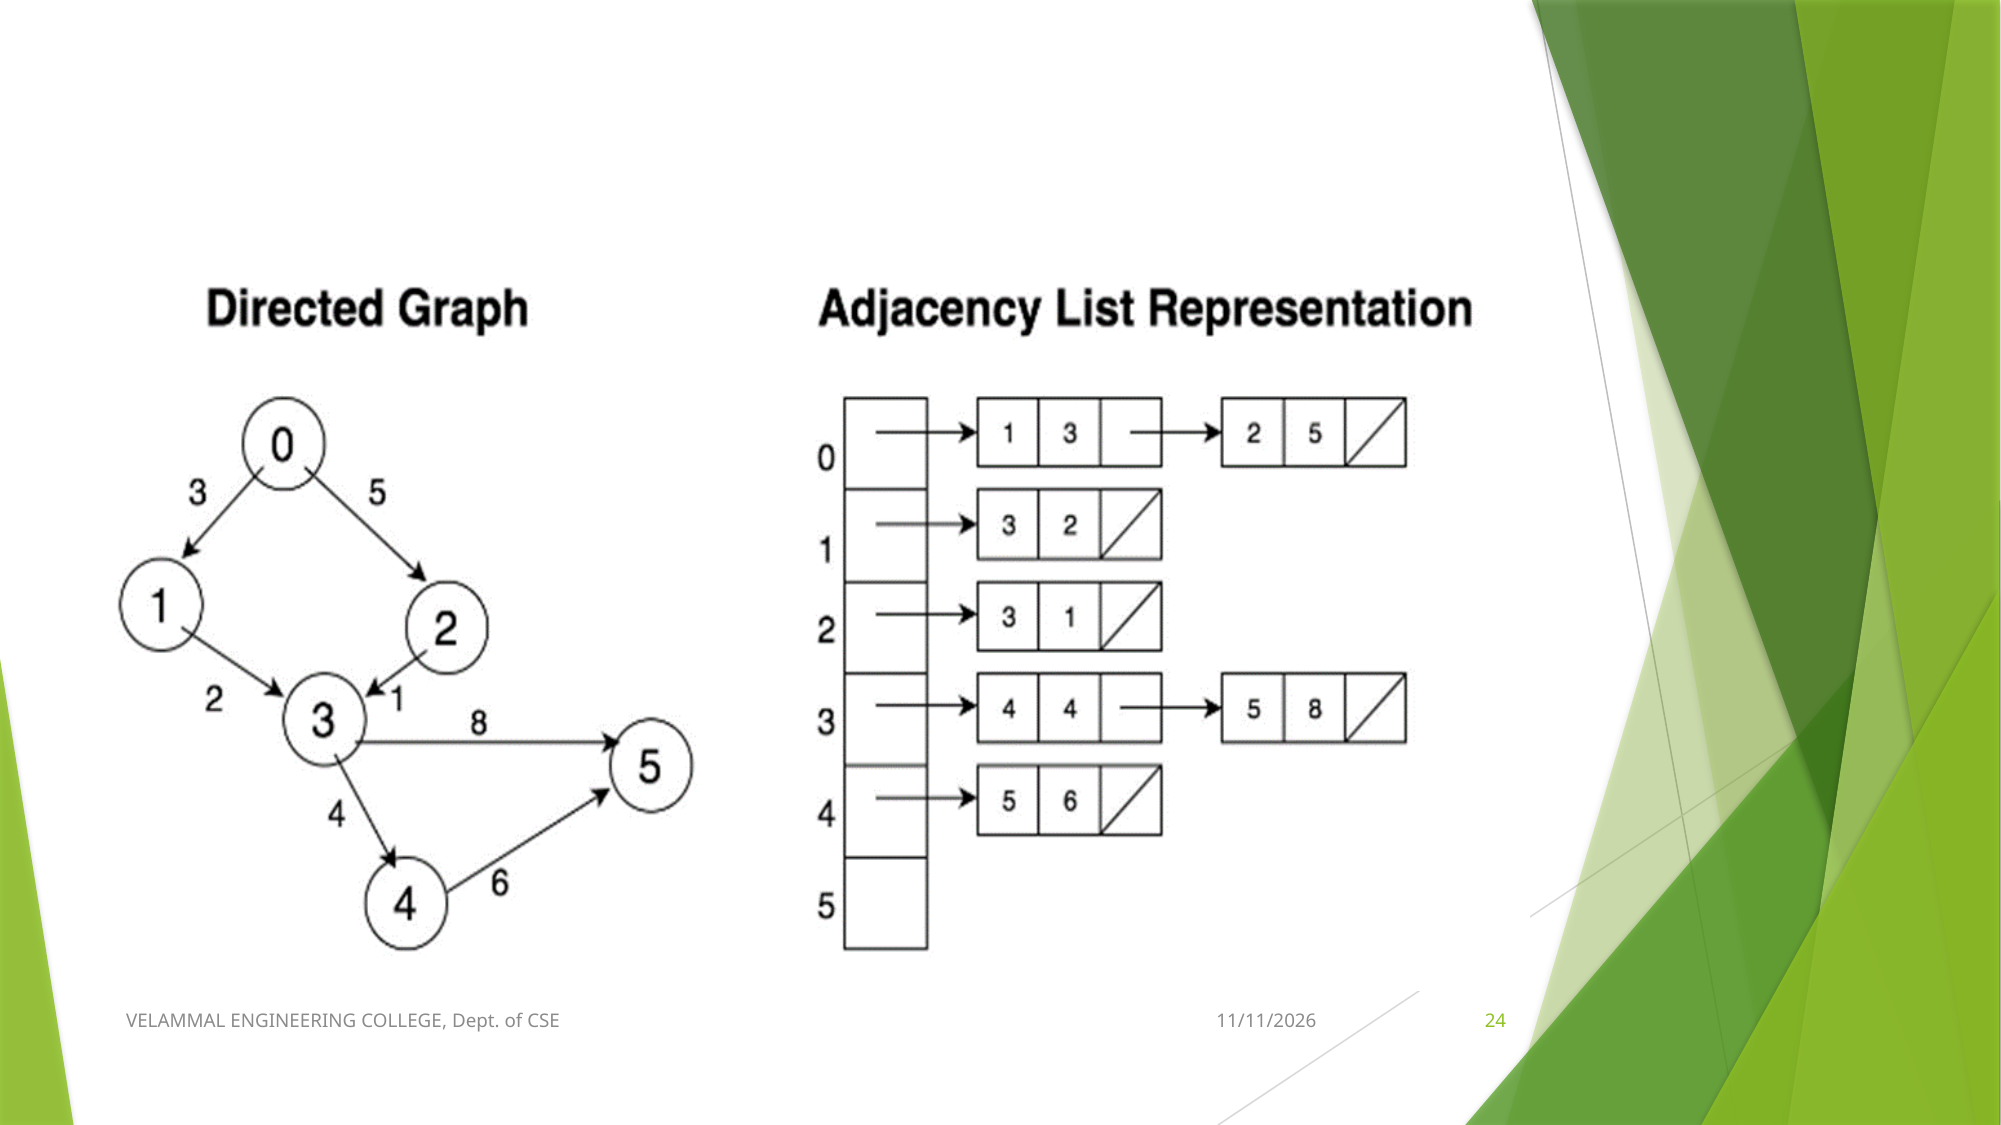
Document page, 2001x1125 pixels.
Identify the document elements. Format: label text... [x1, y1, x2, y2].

footer VELAMMAL ENGINEERING COLLEGE, Dept. of CSE [111, 1000, 1145, 1051]
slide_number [1181, 1000, 1332, 1051]
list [110, 228, 1530, 992]
slide_number 24 [1409, 1000, 1522, 1051]
